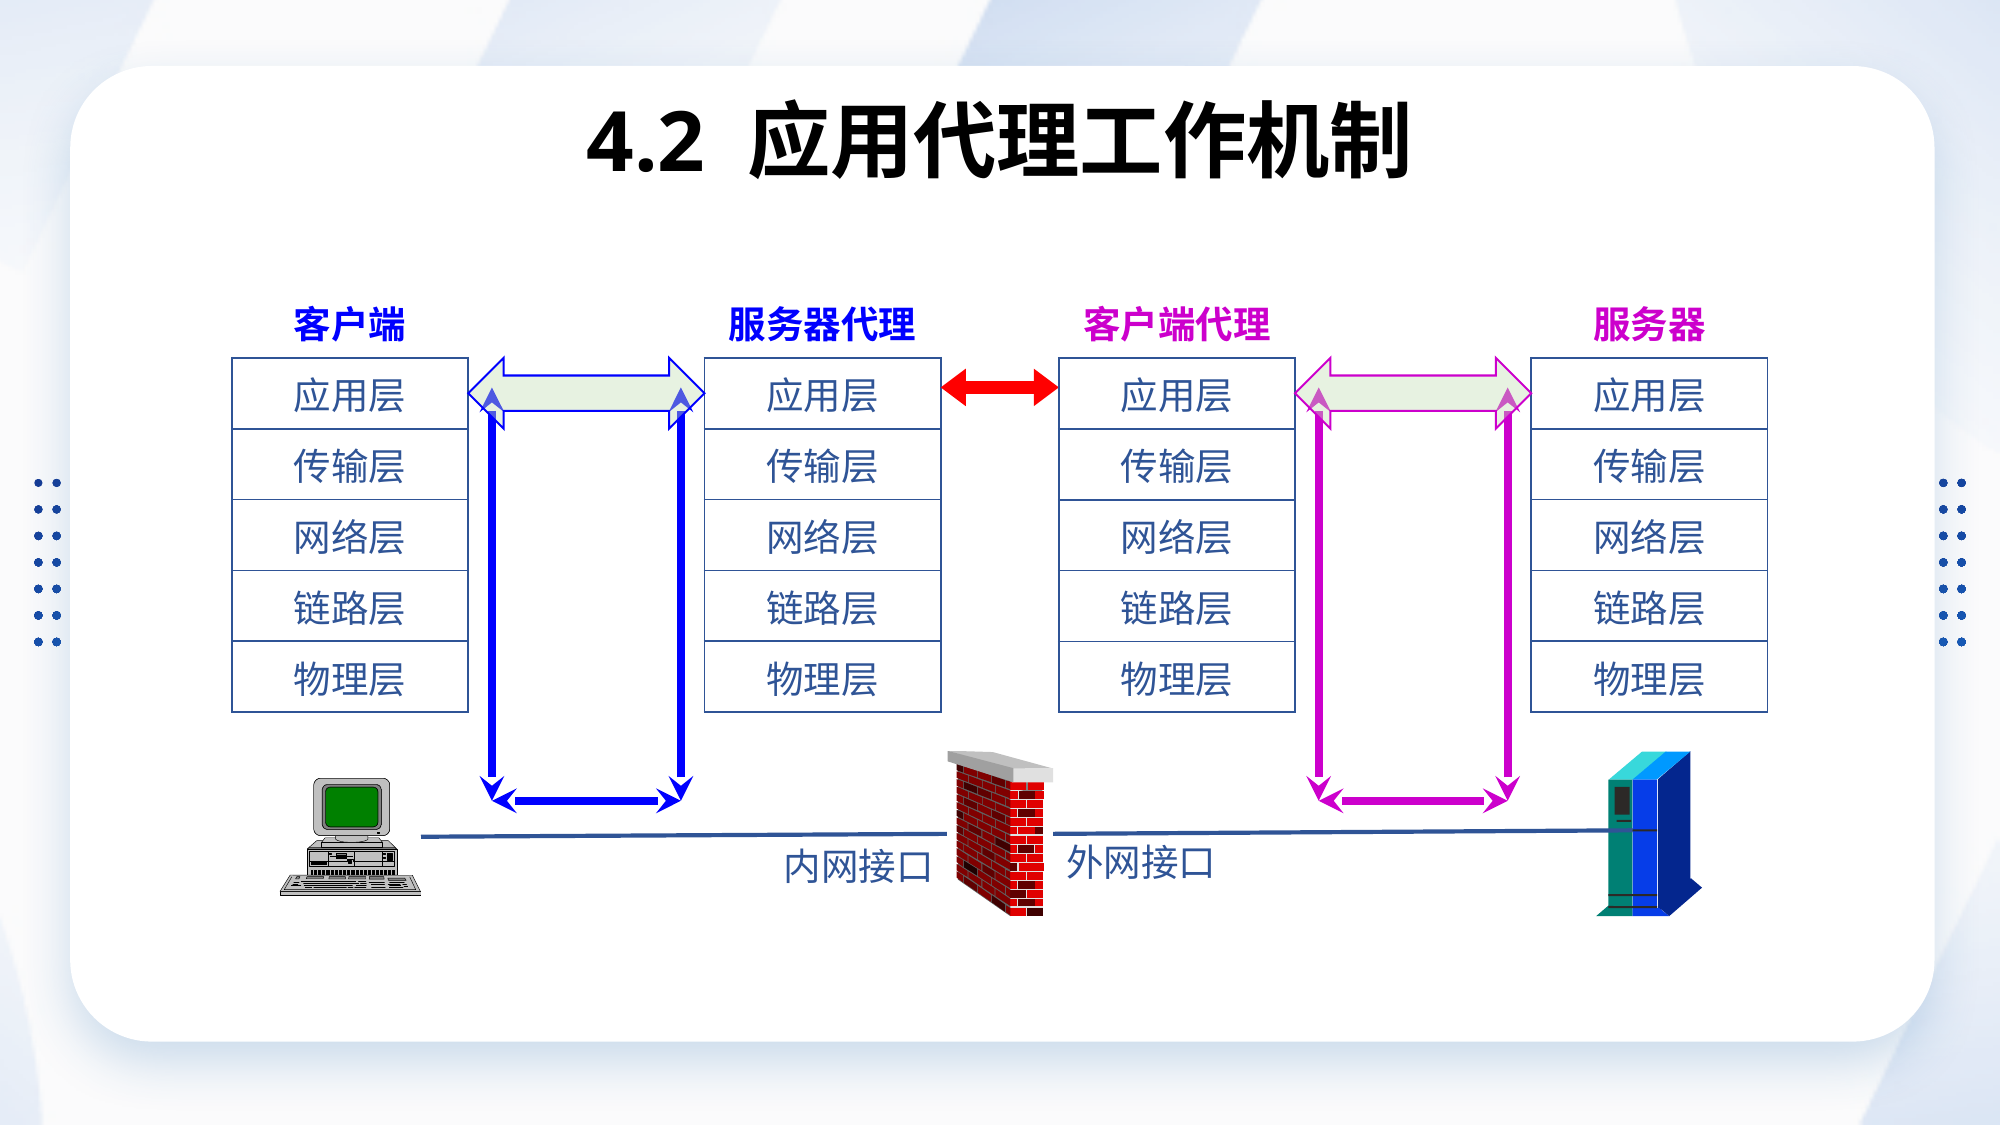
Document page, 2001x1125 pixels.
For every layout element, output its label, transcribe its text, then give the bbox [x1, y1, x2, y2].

table_cell 传输层 [705, 430, 940, 499]
table_cell 传输层 [1532, 430, 1767, 499]
table_cell 网络层 [705, 500, 940, 570]
table_cell 物理层 [705, 642, 940, 711]
table_cell 链路层 [705, 571, 940, 640]
table_header 客户端代理 [1059, 287, 1295, 358]
text_box [1293, 355, 1533, 432]
table_cell 物理层 [1060, 642, 1294, 711]
table_cell 传输层 [1060, 430, 1294, 499]
table_header 应用层 [705, 359, 940, 428]
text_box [421, 833, 947, 837]
text_box [466, 355, 706, 432]
table_cell 链路层 [1532, 571, 1767, 640]
table_cell 传输层 [233, 430, 467, 499]
table_cell 链路层 [233, 571, 467, 640]
table_header 应用层 [1532, 359, 1767, 428]
text_box 外网接口 [1054, 834, 1232, 892]
table_cell 网络层 [233, 500, 467, 570]
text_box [1053, 830, 1609, 834]
table_cell 网络层 [1532, 500, 1767, 570]
table_header 应用层 [1060, 359, 1294, 428]
text_box 内网接口 [768, 837, 946, 896]
table_header 服务器 [1531, 287, 1768, 358]
table_cell 链路层 [1060, 571, 1294, 641]
table_cell 网络层 [1060, 501, 1294, 570]
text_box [279, 777, 421, 896]
table_header 服务器代理 [705, 287, 941, 358]
table_header 应用层 [233, 359, 467, 428]
table_cell 物理层 [1532, 642, 1767, 711]
table_header 客户端 [232, 287, 468, 358]
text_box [1596, 751, 1703, 917]
table_cell 物理层 [233, 642, 467, 711]
picture [0, 0, 2000, 1125]
title 4.2 应用代理工作机制 [137, 88, 1863, 195]
